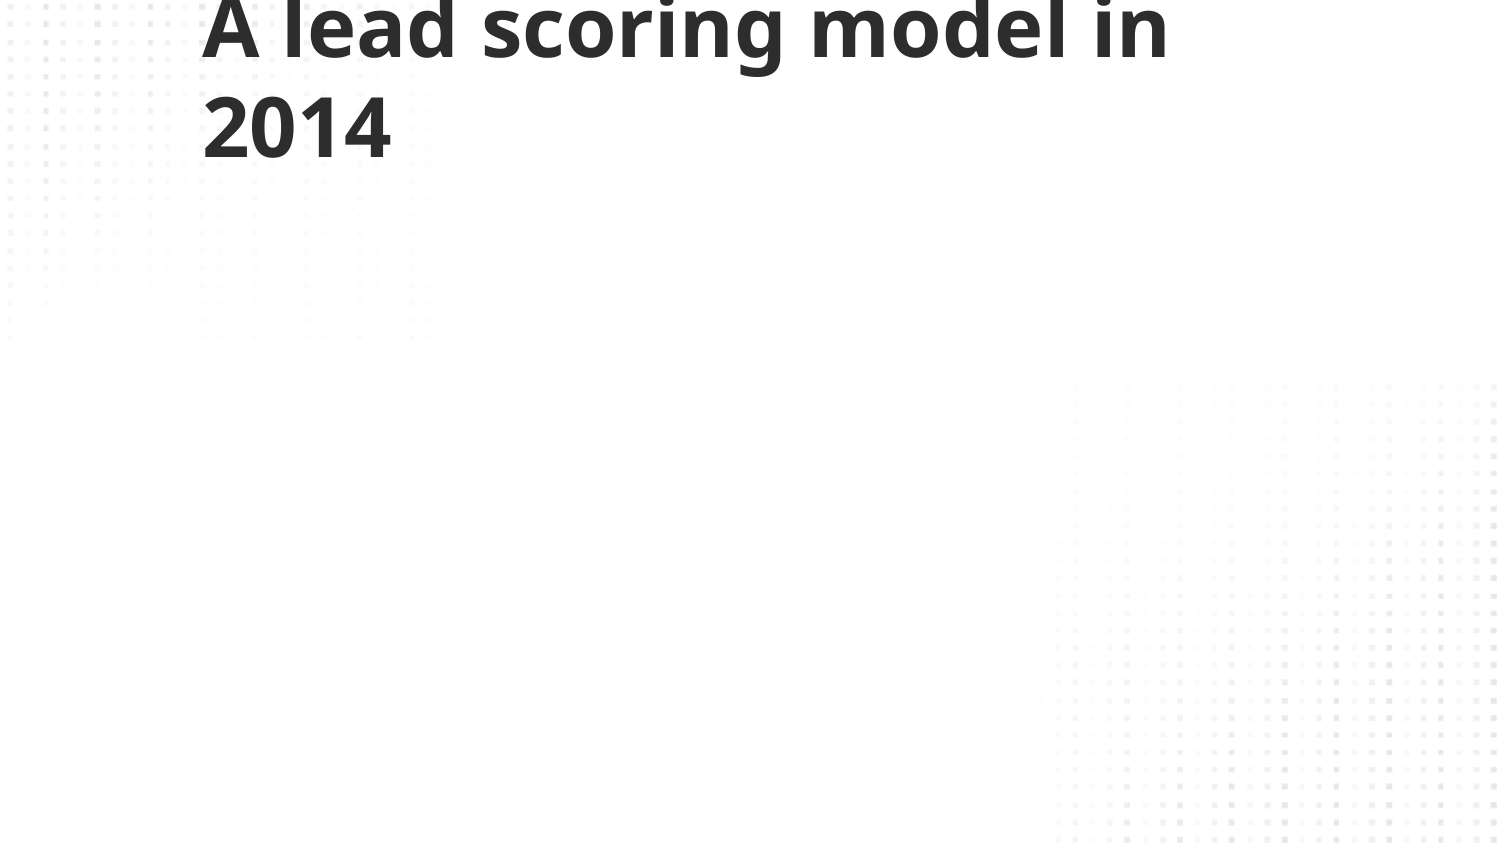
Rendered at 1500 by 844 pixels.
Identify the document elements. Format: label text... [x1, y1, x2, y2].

picture [0, 0, 1500, 844]
title A lead scoring model in 2014 [187, 89, 1198, 190]
